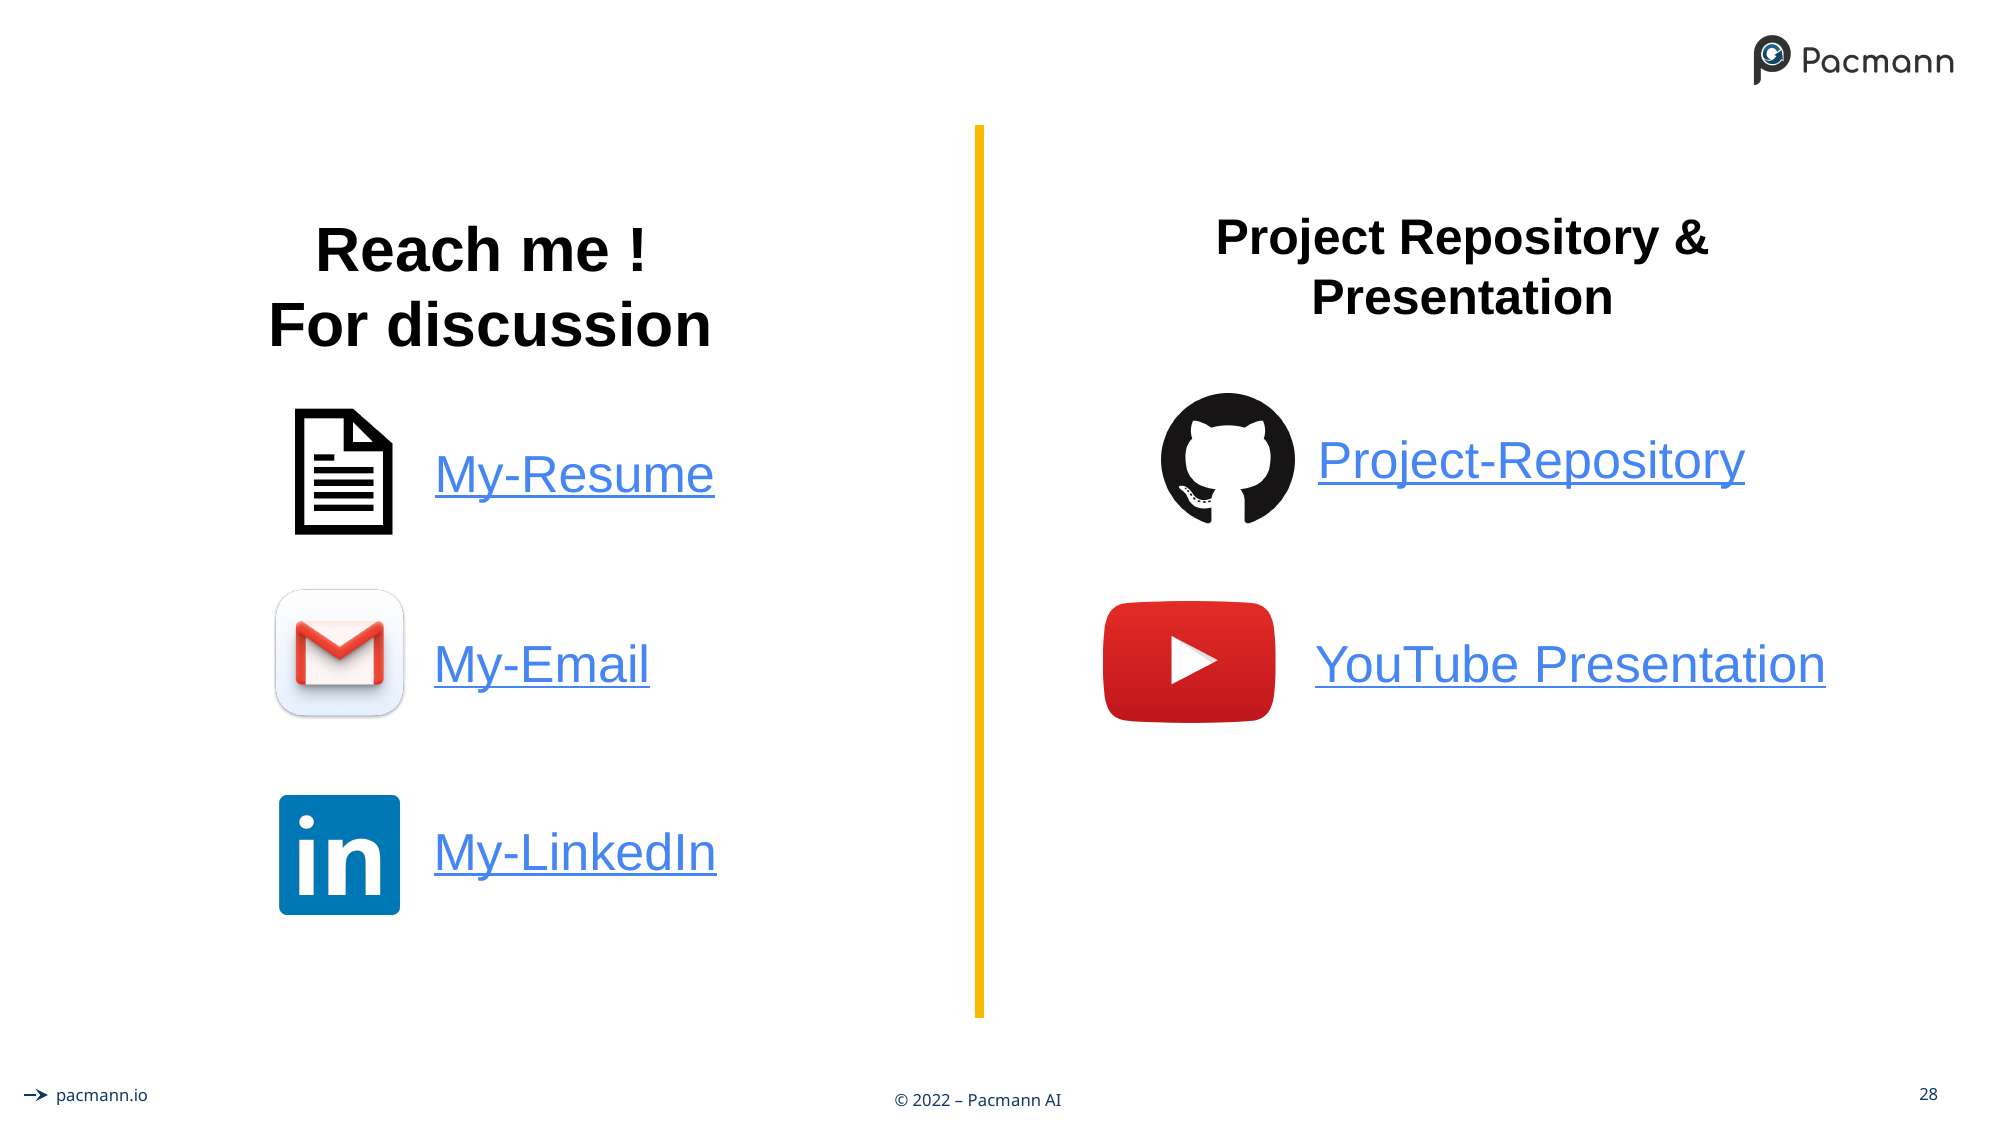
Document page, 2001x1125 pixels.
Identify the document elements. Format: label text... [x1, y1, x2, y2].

text_box Project Repository & Presentation [1050, 197, 1876, 333]
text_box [275, 791, 783, 919]
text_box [1138, 369, 1773, 548]
picture [1725, 22, 1984, 98]
text_box Reach me ! For discussion [239, 201, 742, 366]
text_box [260, 574, 708, 732]
text_box YouTube Presentation [1299, 623, 1892, 701]
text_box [268, 396, 743, 547]
picture [1094, 595, 1284, 729]
